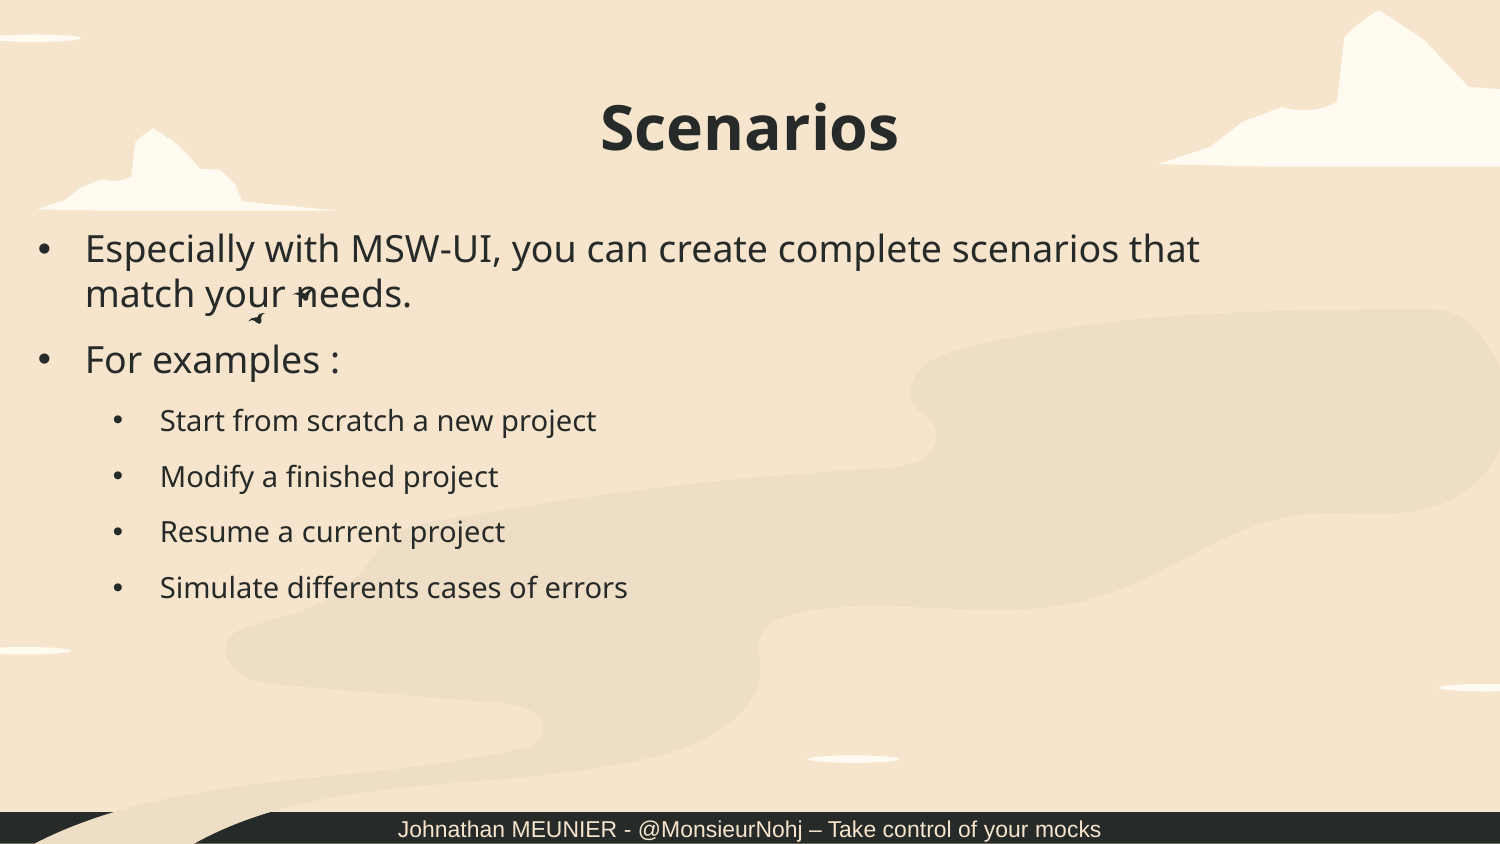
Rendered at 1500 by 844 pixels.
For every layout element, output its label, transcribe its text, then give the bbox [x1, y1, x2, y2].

title Scenarios [118, 72, 1382, 167]
list Especially with MSW-UI, you can create complete scenarios that match your needs. For examples : Start from scratch a new project Modify a finished project Resume a current project Simulate differents cases of errors [0, 210, 1264, 693]
